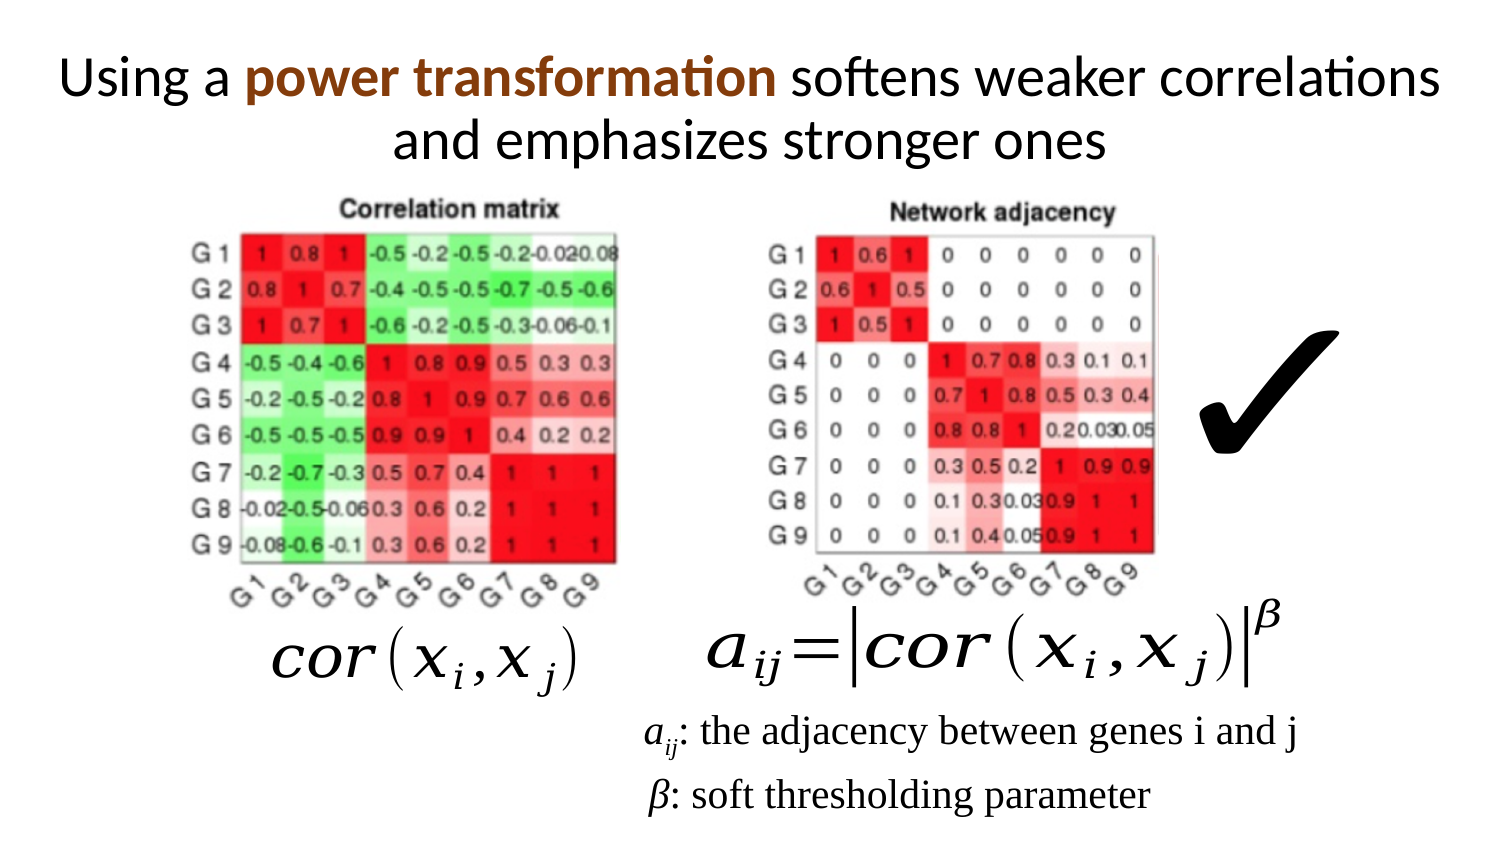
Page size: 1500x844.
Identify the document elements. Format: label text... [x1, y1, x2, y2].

picture [762, 189, 1159, 614]
title Using a power transformation softens weaker correlations and emphasizes stronger ones [37, 28, 1463, 190]
picture [187, 189, 621, 614]
text_box aij: the adjacency between genes i and j [528, 676, 1415, 783]
text_box β: soft thresholding parameter [633, 783, 1291, 837]
